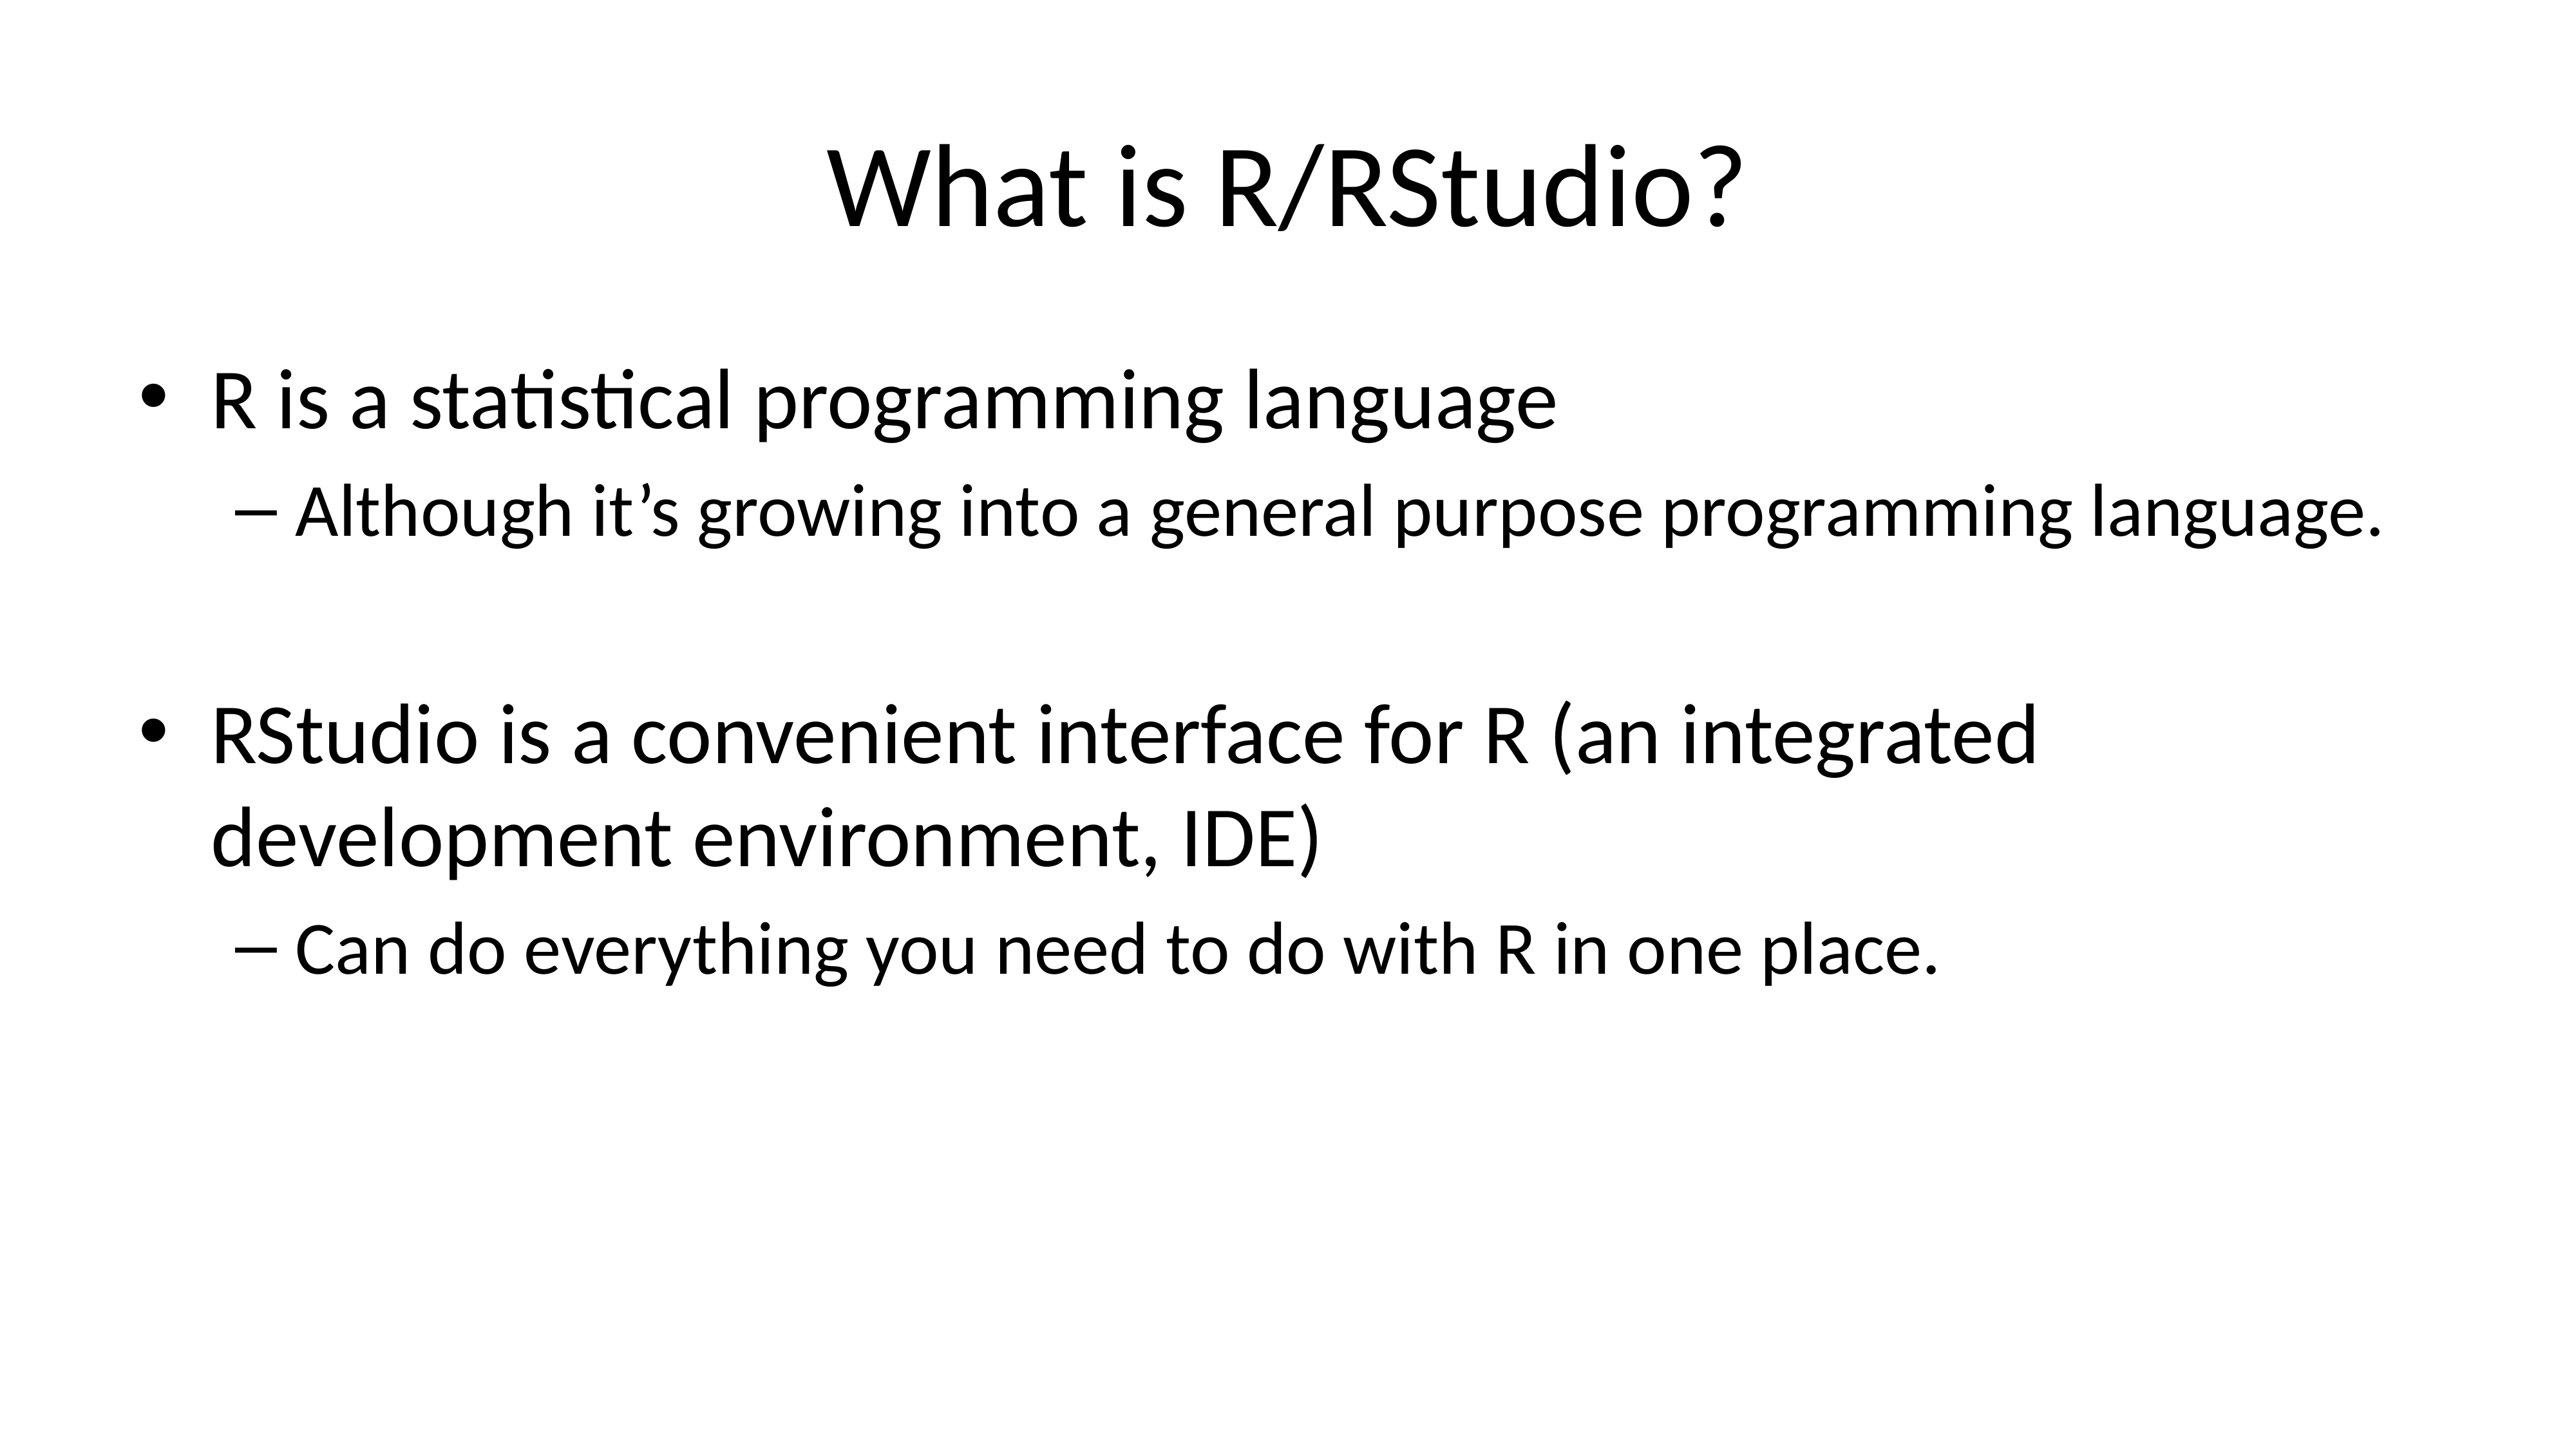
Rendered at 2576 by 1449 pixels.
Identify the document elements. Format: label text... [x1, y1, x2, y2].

list R is a statistical programming language Although it’s growing into a general purpose programming language. RStudio is a convenient interface for R (an integrated development environment, IDE) Can do everything you need to do with R in one place. [129, 337, 2447, 1294]
title What is R/RStudio? [129, 58, 2447, 300]
